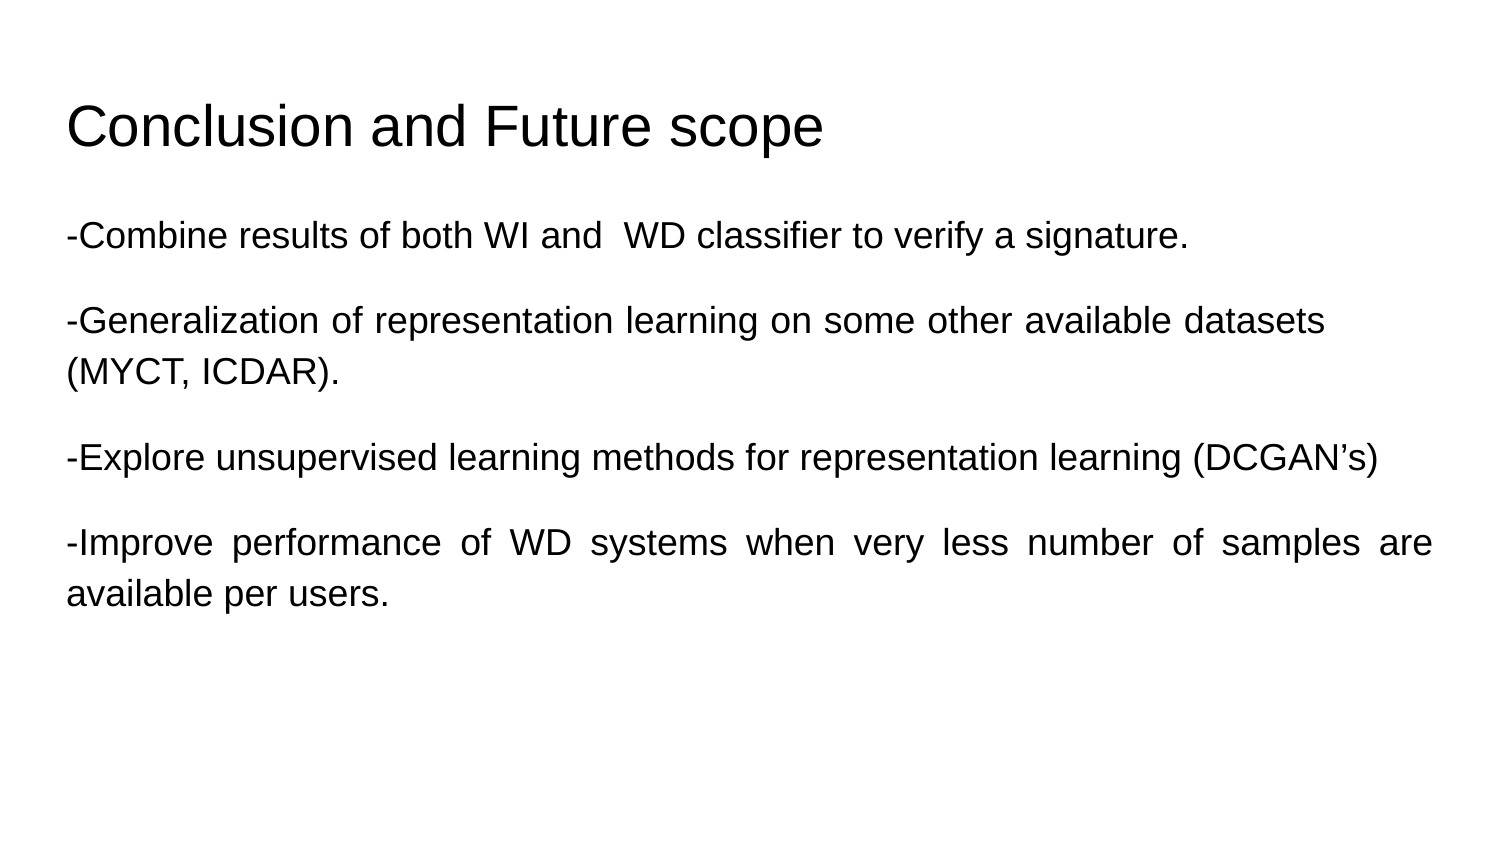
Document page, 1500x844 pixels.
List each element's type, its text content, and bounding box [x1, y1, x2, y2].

list -Combine results of both WI and WD classifier to verify a signature. -Generalization of representation learning on some other available datasets (MYCT, ICDAR). -Explore unsupervised learning methods for representation learning (DCGAN’s) -Improve performance of WD systems when very less number of samples are available per users. [51, 189, 1449, 750]
title Conclusion and Future scope [51, 72, 1449, 167]
